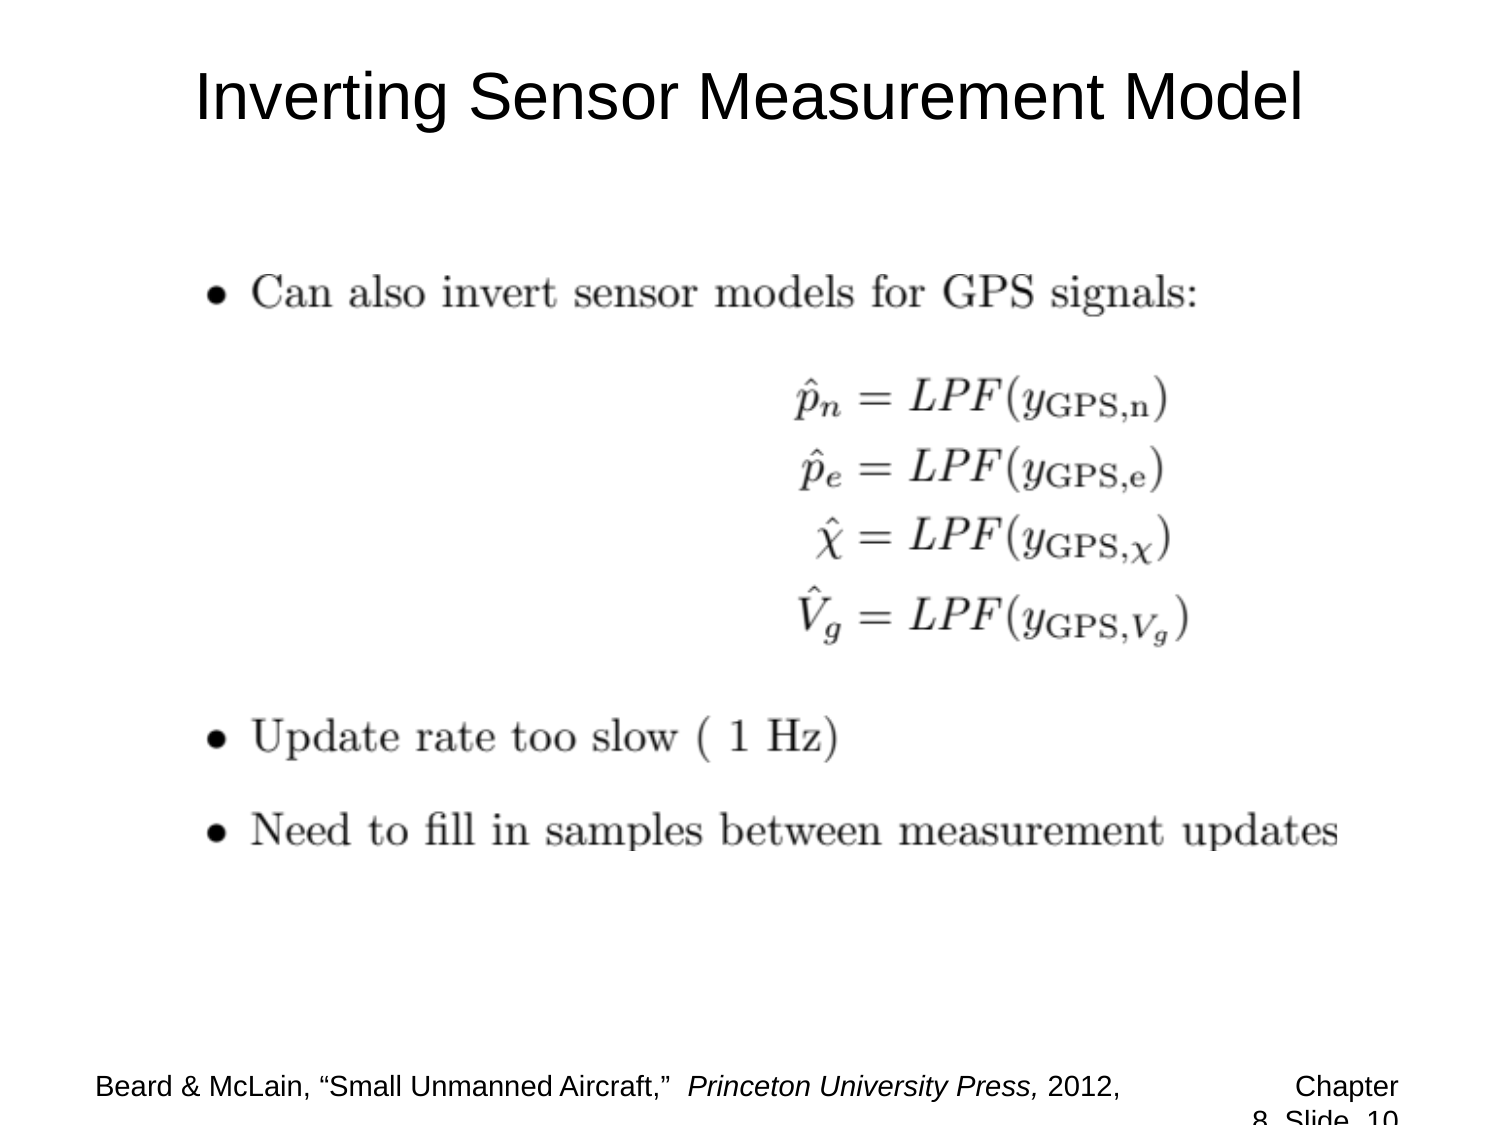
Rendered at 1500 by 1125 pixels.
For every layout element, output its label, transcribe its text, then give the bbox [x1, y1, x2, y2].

title Inverting Sensor Measurement Model [74, 32, 1426, 153]
picture [205, 274, 1338, 851]
